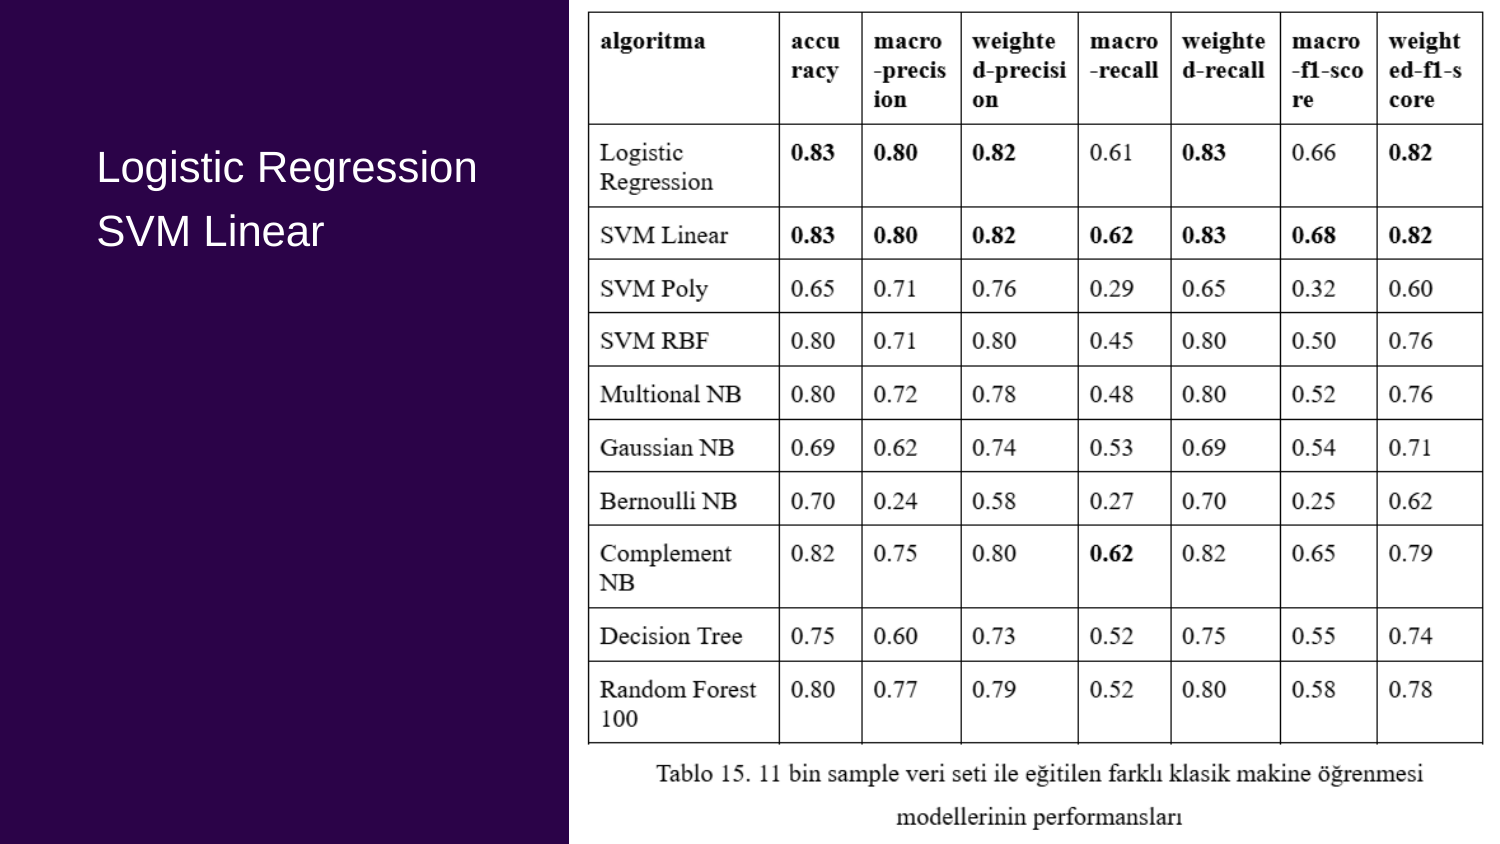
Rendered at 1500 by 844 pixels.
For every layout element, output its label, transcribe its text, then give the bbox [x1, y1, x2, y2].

picture [0, 0, 1500, 844]
list Logistic Regression SVM Linear [85, 138, 545, 763]
